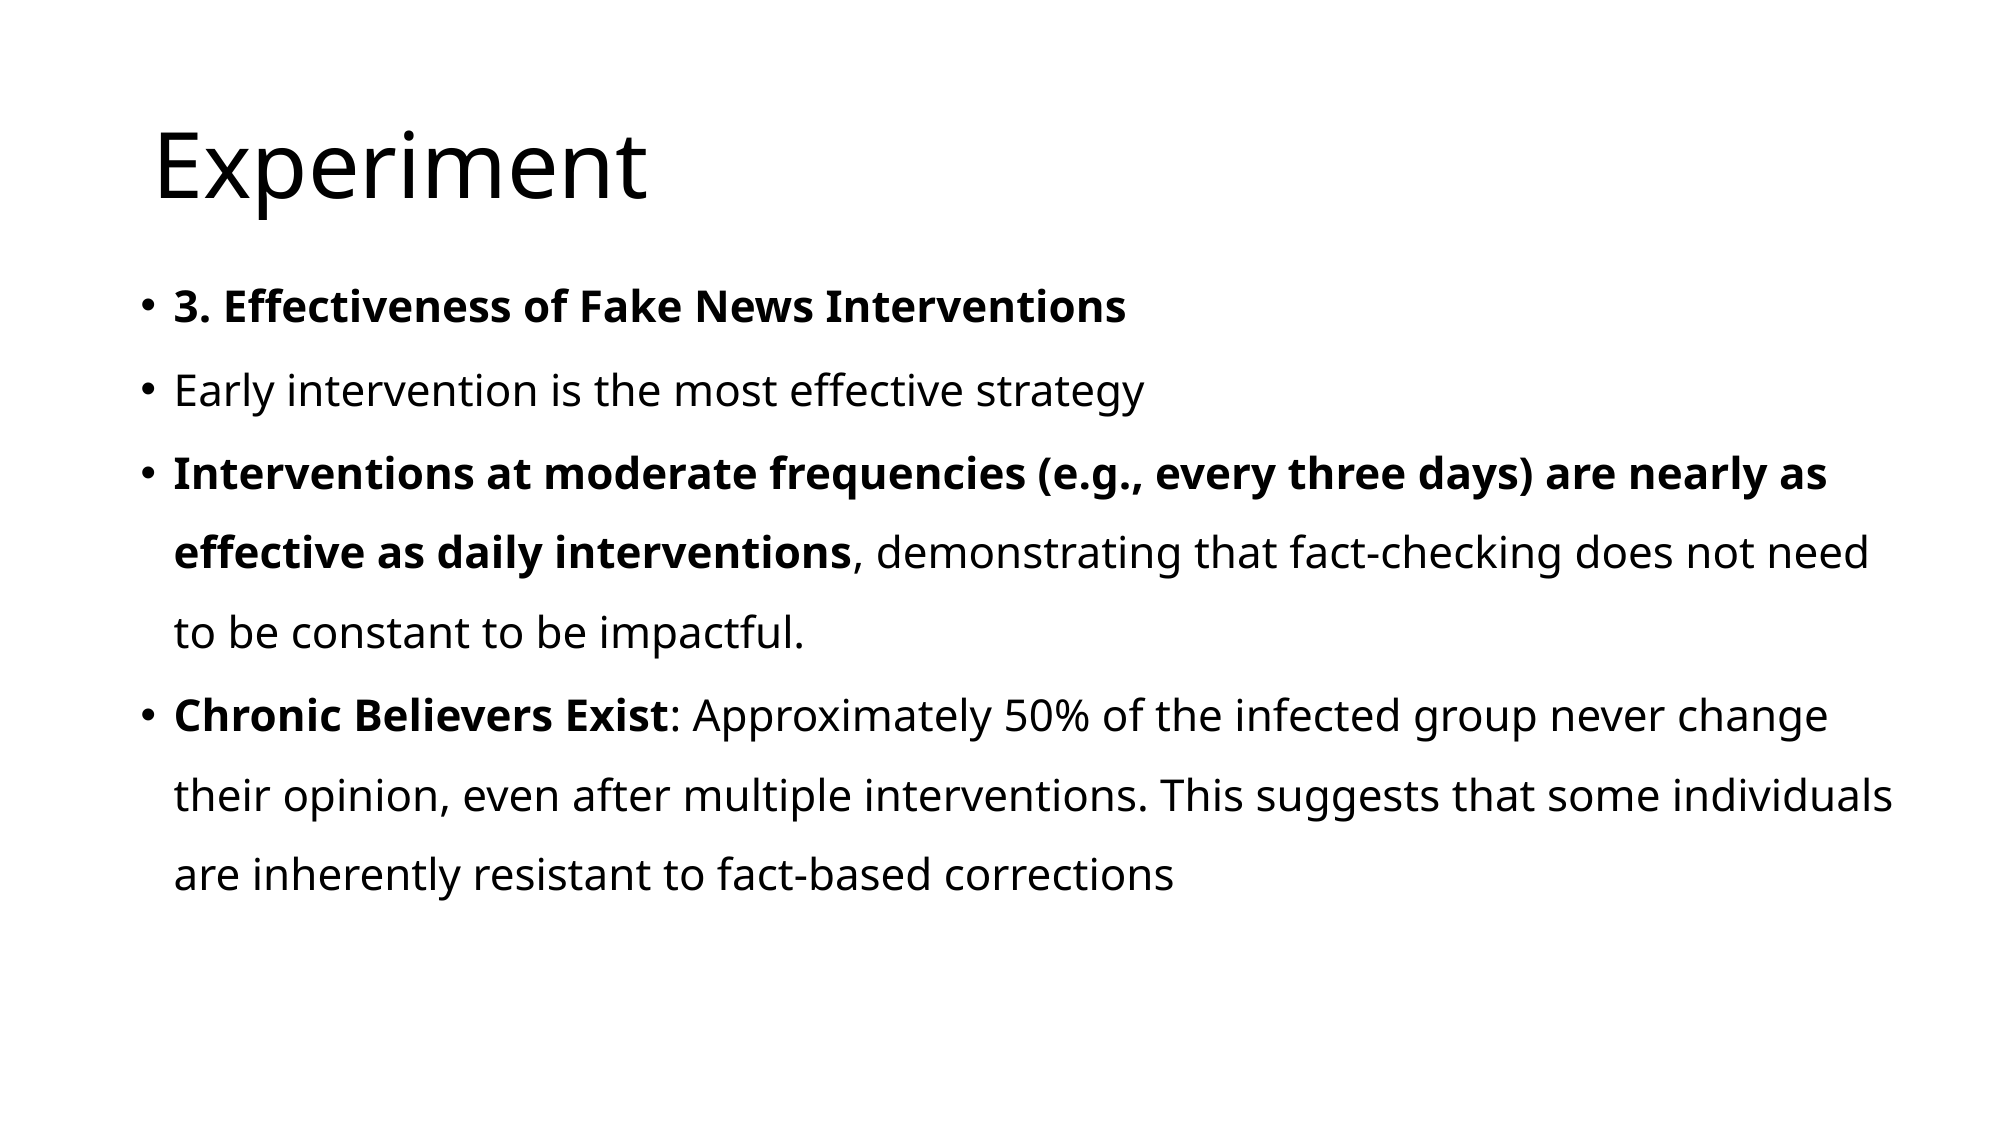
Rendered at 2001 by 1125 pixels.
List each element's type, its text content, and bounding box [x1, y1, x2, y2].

list 3. Effectiveness of Fake News Interventions Early intervention is the most effective strategy Interventions at moderate frequencies (e.g., every three days) are nearly as effective as daily interventions, demonstrating that fact-checking does not need to be constant to be impactful. Chronic Believers Exist: Approximately 50% of the infected group never change their opinion, even after multiple interventions. This suggests that some individuals are inherently resistant to fact-based corrections [125, 244, 1912, 963]
title Experiment [137, 59, 1863, 244]
